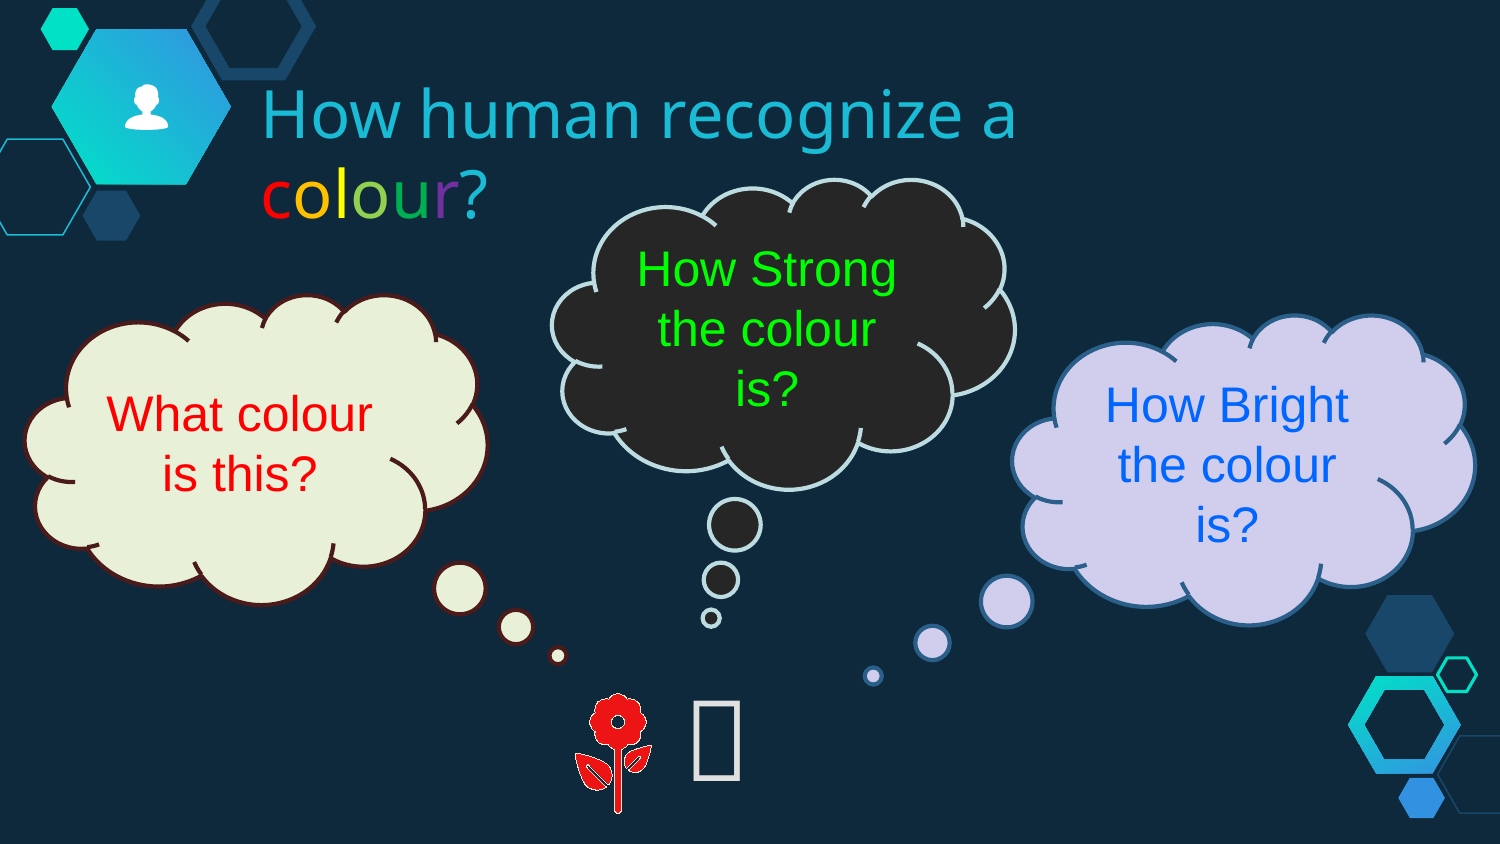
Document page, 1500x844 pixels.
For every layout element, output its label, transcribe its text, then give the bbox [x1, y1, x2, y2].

text_box How Strong the colour is? [549, 177, 1018, 492]
text_box How Strong the colour is? [701, 560, 741, 600]
text_box 💃 [668, 661, 782, 812]
text_box What colour is this? [22, 293, 490, 608]
text_box How human recognize a colour? [233, 102, 1267, 237]
text_box What colour is this? [431, 560, 488, 617]
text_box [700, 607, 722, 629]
text_box How Bright the colour is? [913, 623, 952, 663]
text_box [124, 84, 169, 130]
text_box What colour is this? [547, 645, 569, 667]
text_box How Strong the colour is? [706, 496, 763, 553]
text_box How Bright the colour is? [1009, 313, 1478, 628]
text_box How Bright the colour is? [978, 573, 1035, 630]
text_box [574, 693, 652, 814]
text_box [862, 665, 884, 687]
text_box What colour is this? [496, 607, 536, 647]
